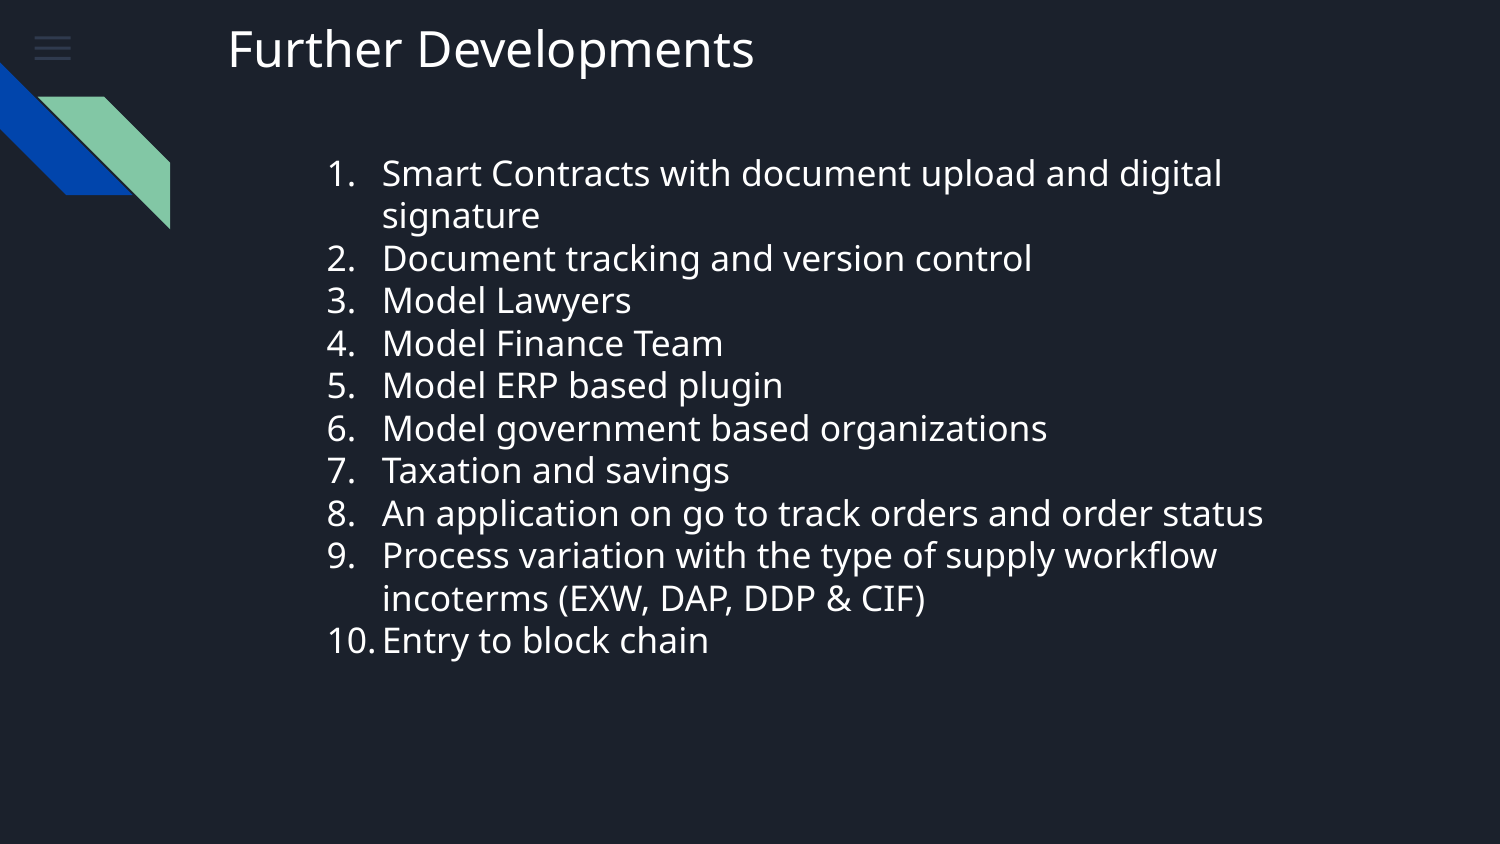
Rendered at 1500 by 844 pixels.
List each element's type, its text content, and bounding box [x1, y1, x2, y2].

title Further Developments [212, 2, 1368, 91]
text_box Smart Contracts with document upload and digital signature Document tracking and version control Model Lawyers Model Finance Team Model ERP based plugin Model government based organizations Taxation and savings An application on go to track orders and order status Process variation with the type of supply workflow incoterms (EXW, DAP, DDP & CIF) Entry to block chain [291, 135, 1393, 711]
